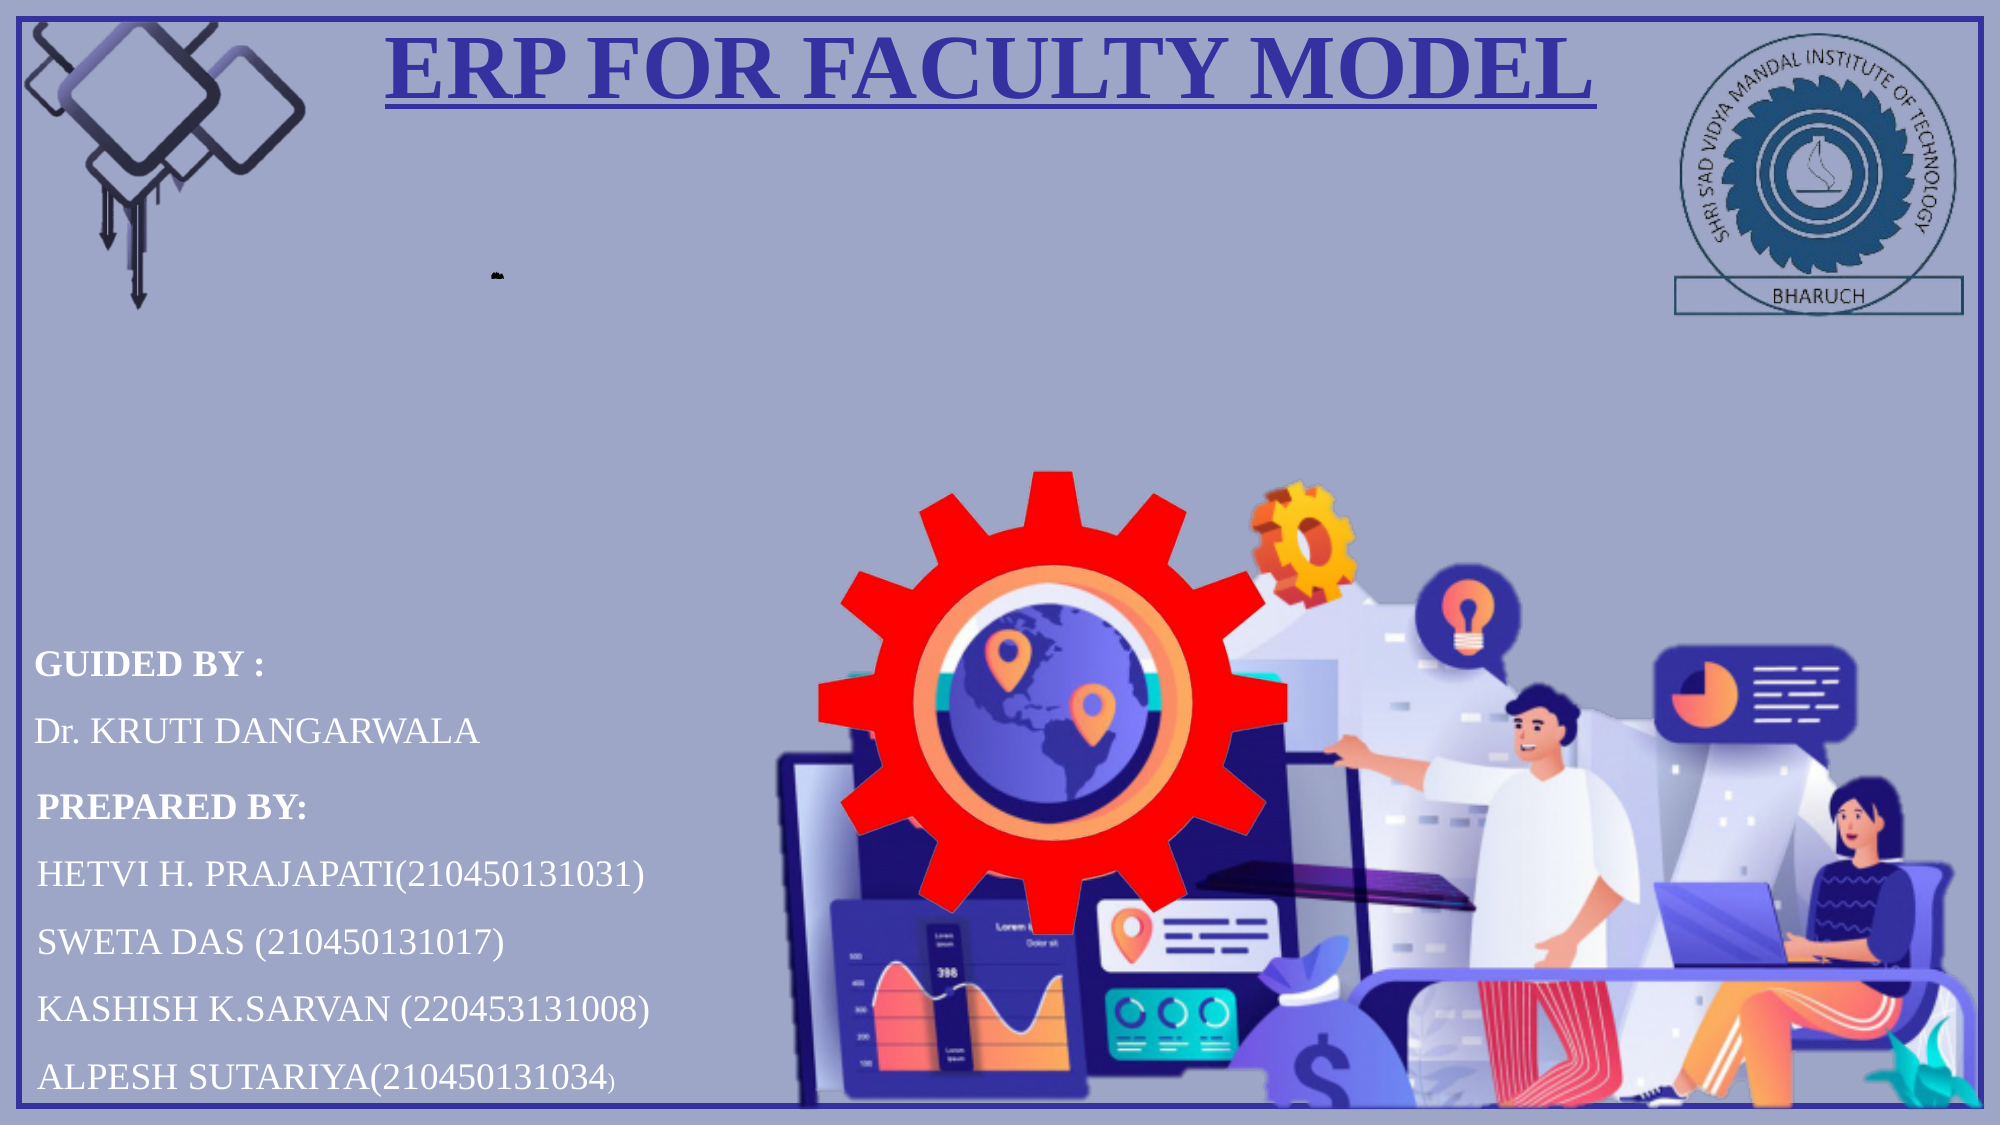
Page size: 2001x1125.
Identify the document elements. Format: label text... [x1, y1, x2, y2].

text_box [18, 18, 1982, 1107]
picture [0, 34, 424, 444]
text_box GUIDED BY : Dr. KRUTI DANGARWALA [19, 609, 488, 759]
text_box PREPARED BY: HETVI H. PRAJAPATI(210450131031) SWETA DAS (210450131017) KASHISH K.SARVAN (220453131008) ALPESH SUTARIYA(210450131034) [22, 759, 488, 1125]
picture [488, 33, 2000, 1125]
text_box ERP FOR FACULTY MODEL [370, 0, 1630, 125]
